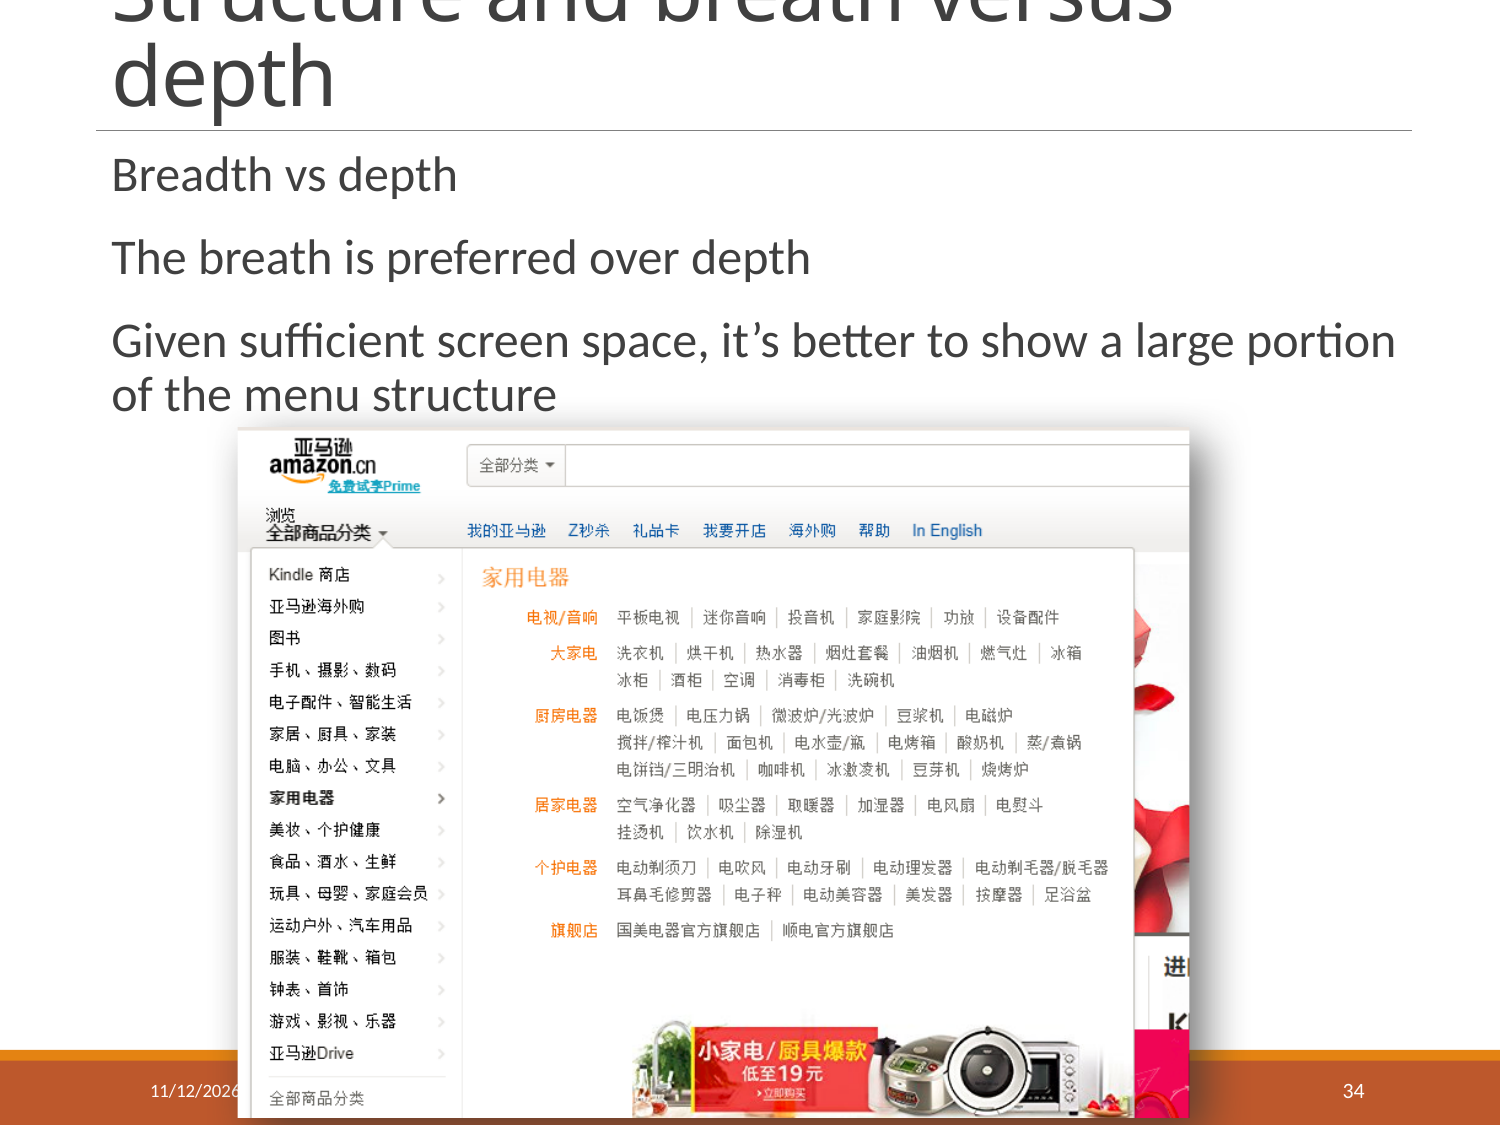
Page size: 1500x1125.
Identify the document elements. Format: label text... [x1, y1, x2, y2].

slide_number 34 [1237, 1059, 1380, 1120]
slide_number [135, 1059, 222, 1120]
title Structure and breath versus depth [96, 19, 1413, 131]
picture [236, 426, 1190, 1118]
list Breadth vs depth The breath is preferred over depth Given sufficient screen space, it’s better to show a large portion of the menu structure [96, 140, 1413, 1034]
